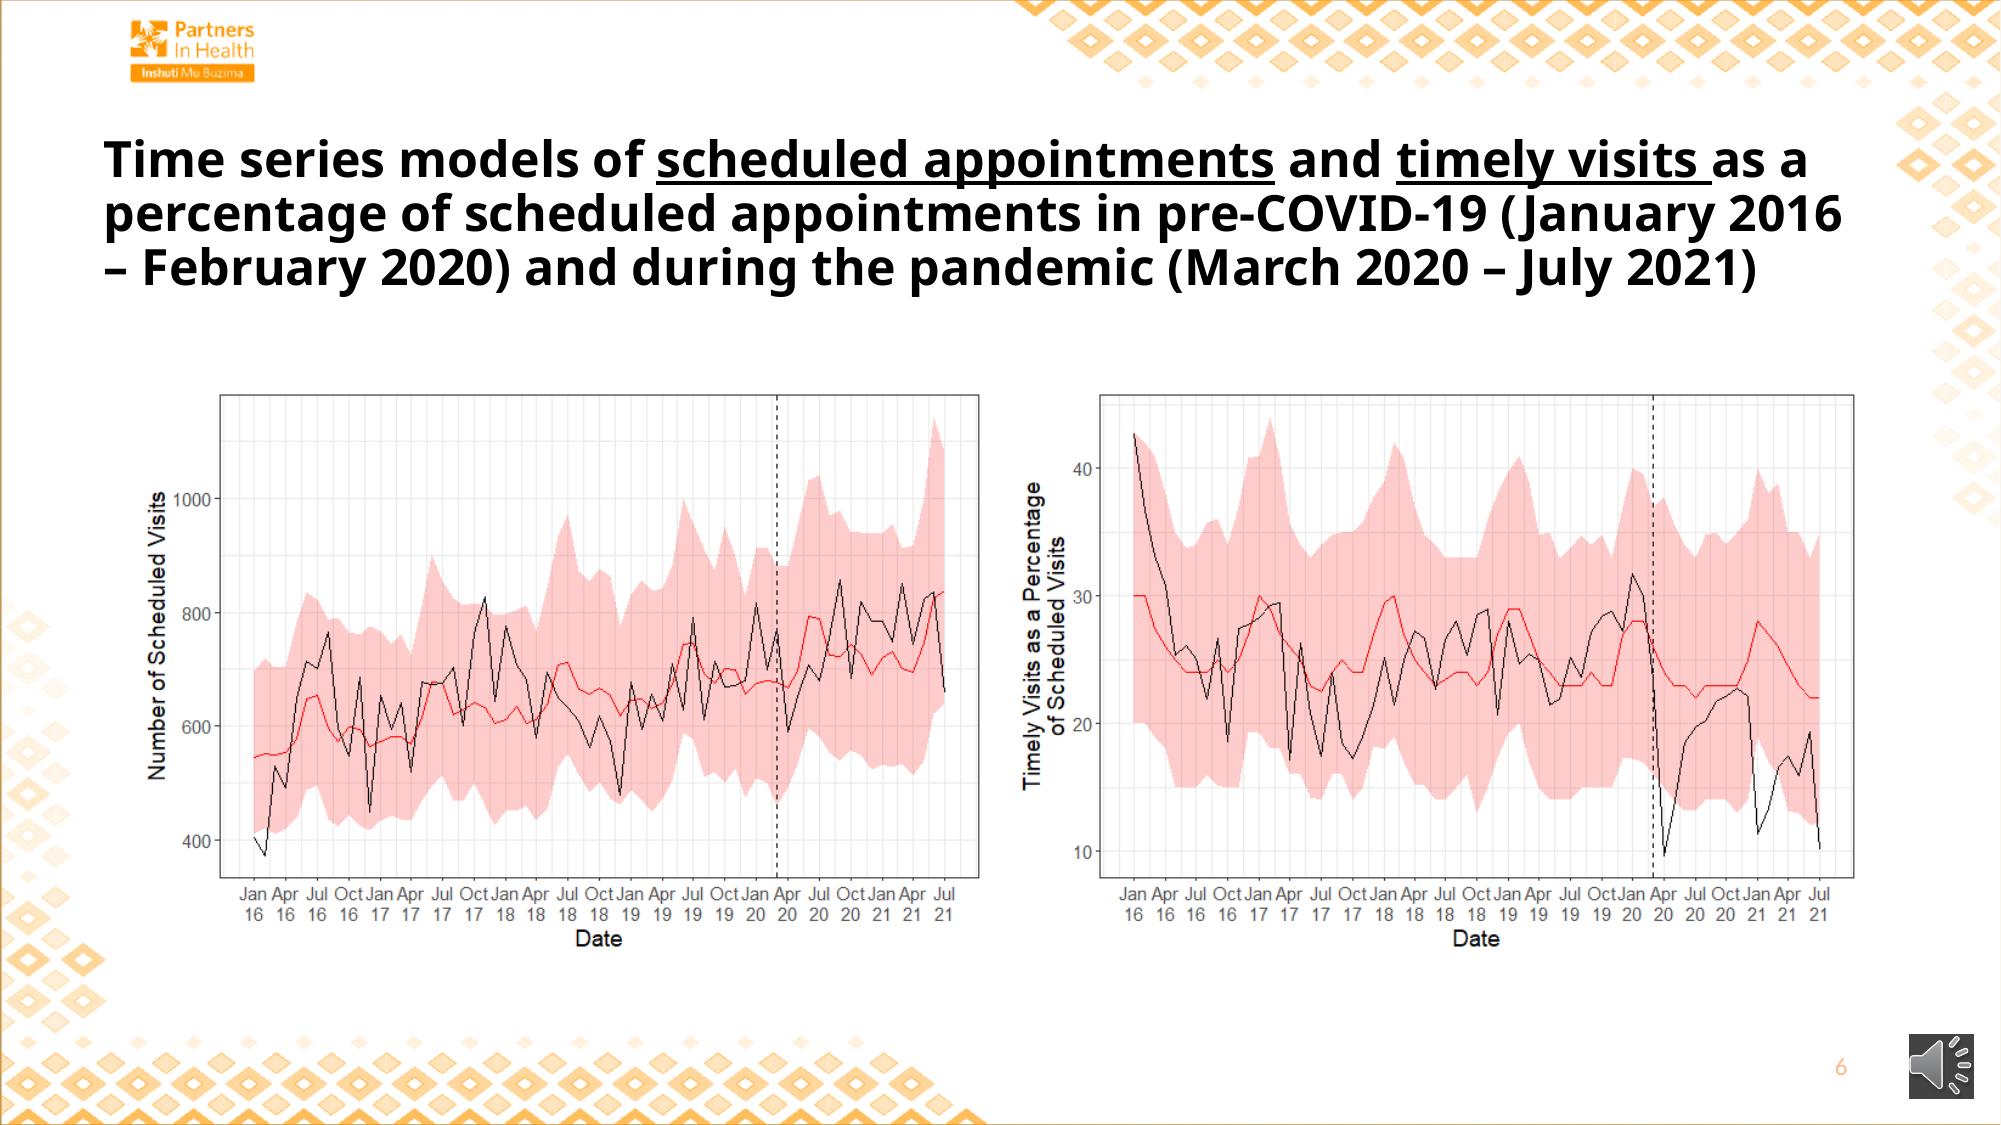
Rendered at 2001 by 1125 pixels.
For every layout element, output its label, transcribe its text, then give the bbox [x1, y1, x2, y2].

title Time series models of scheduled appointments and timely visits as a percentage of scheduled appointments in pre-COVID-19 (January 2016 – February 2020) and during the pandemic (March 2020 – July 2021) [88, 109, 1888, 321]
picture [0, 0, 2001, 1125]
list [137, 352, 988, 960]
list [1012, 352, 1863, 960]
slide_number 6 [1769, 1042, 1863, 1089]
